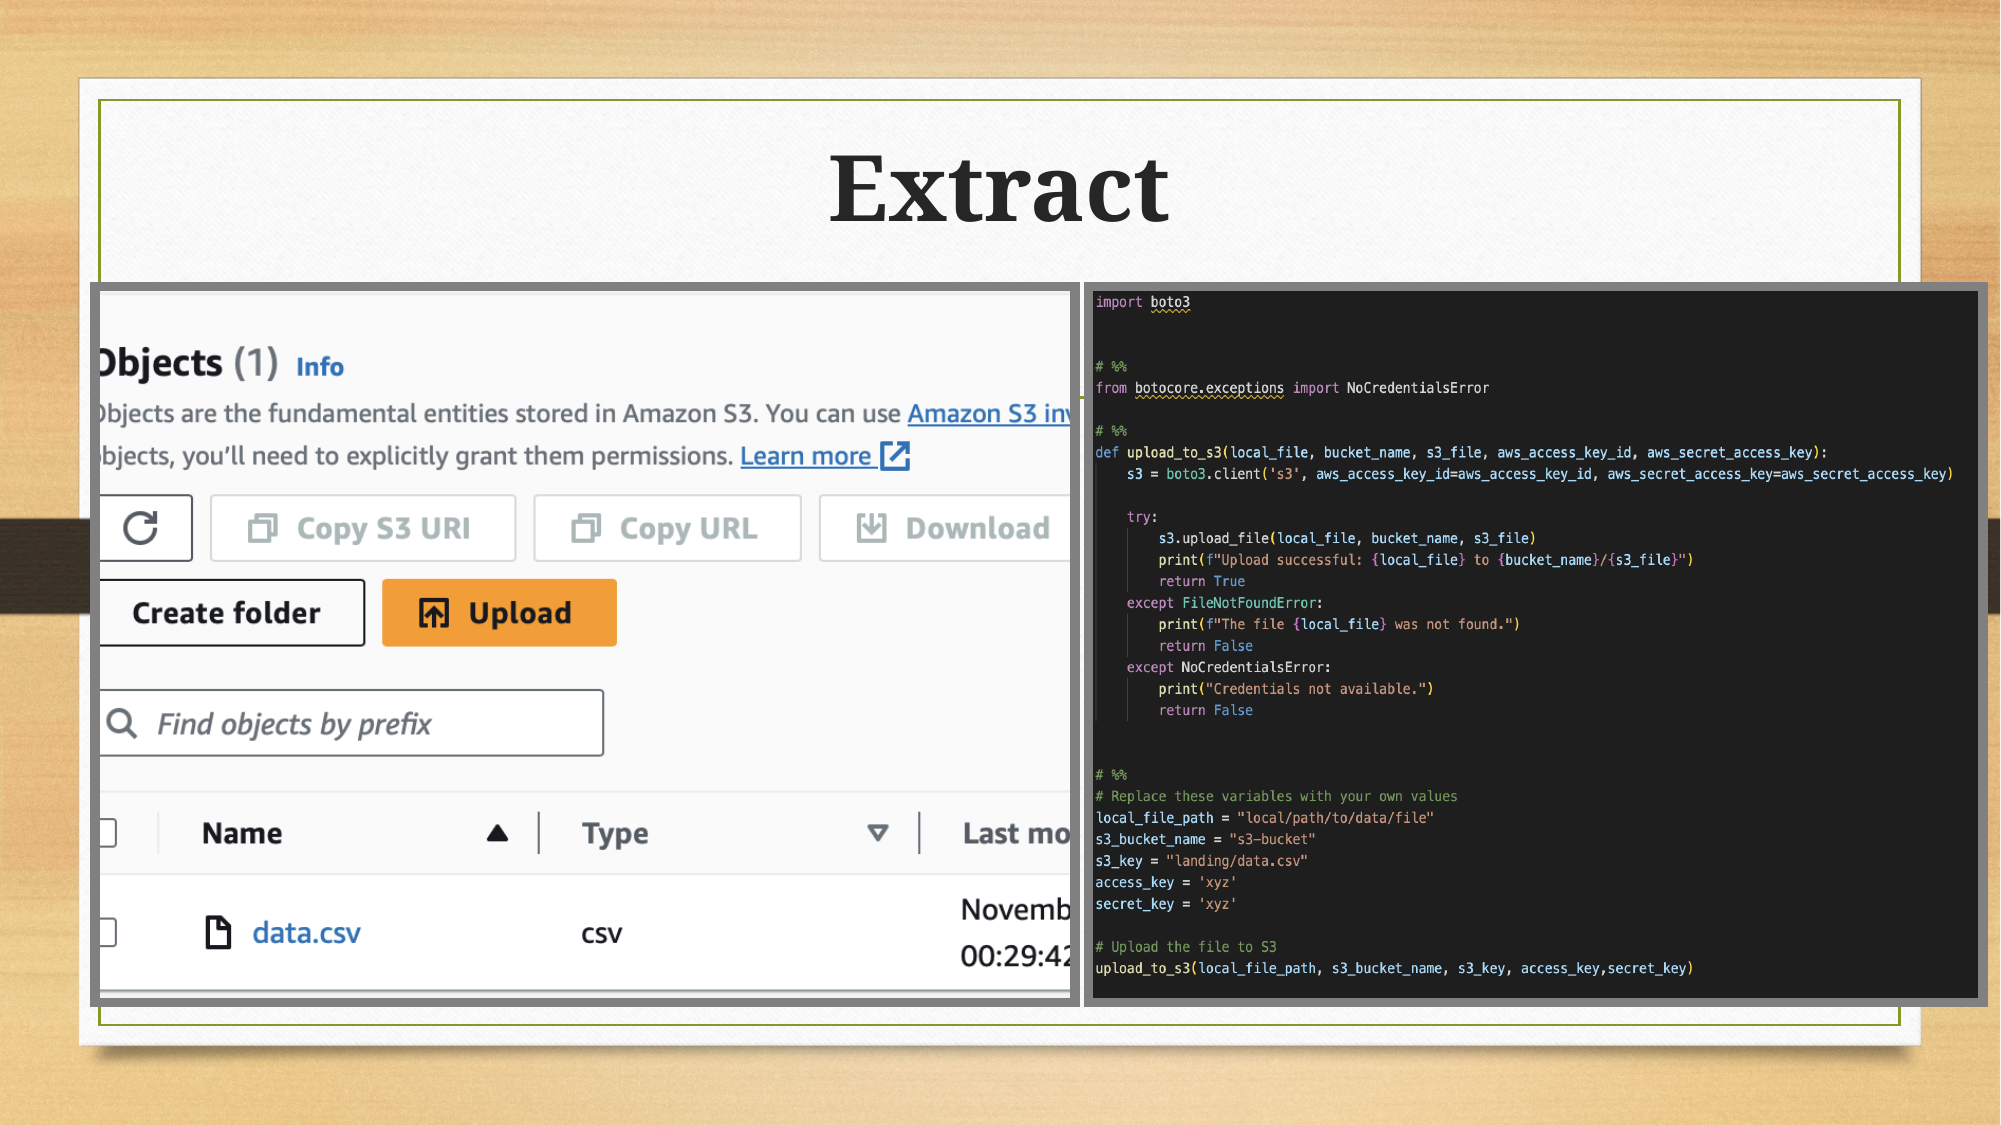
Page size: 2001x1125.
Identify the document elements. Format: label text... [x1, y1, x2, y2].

title Extract [478, 77, 1521, 292]
picture [0, 0, 2001, 1125]
